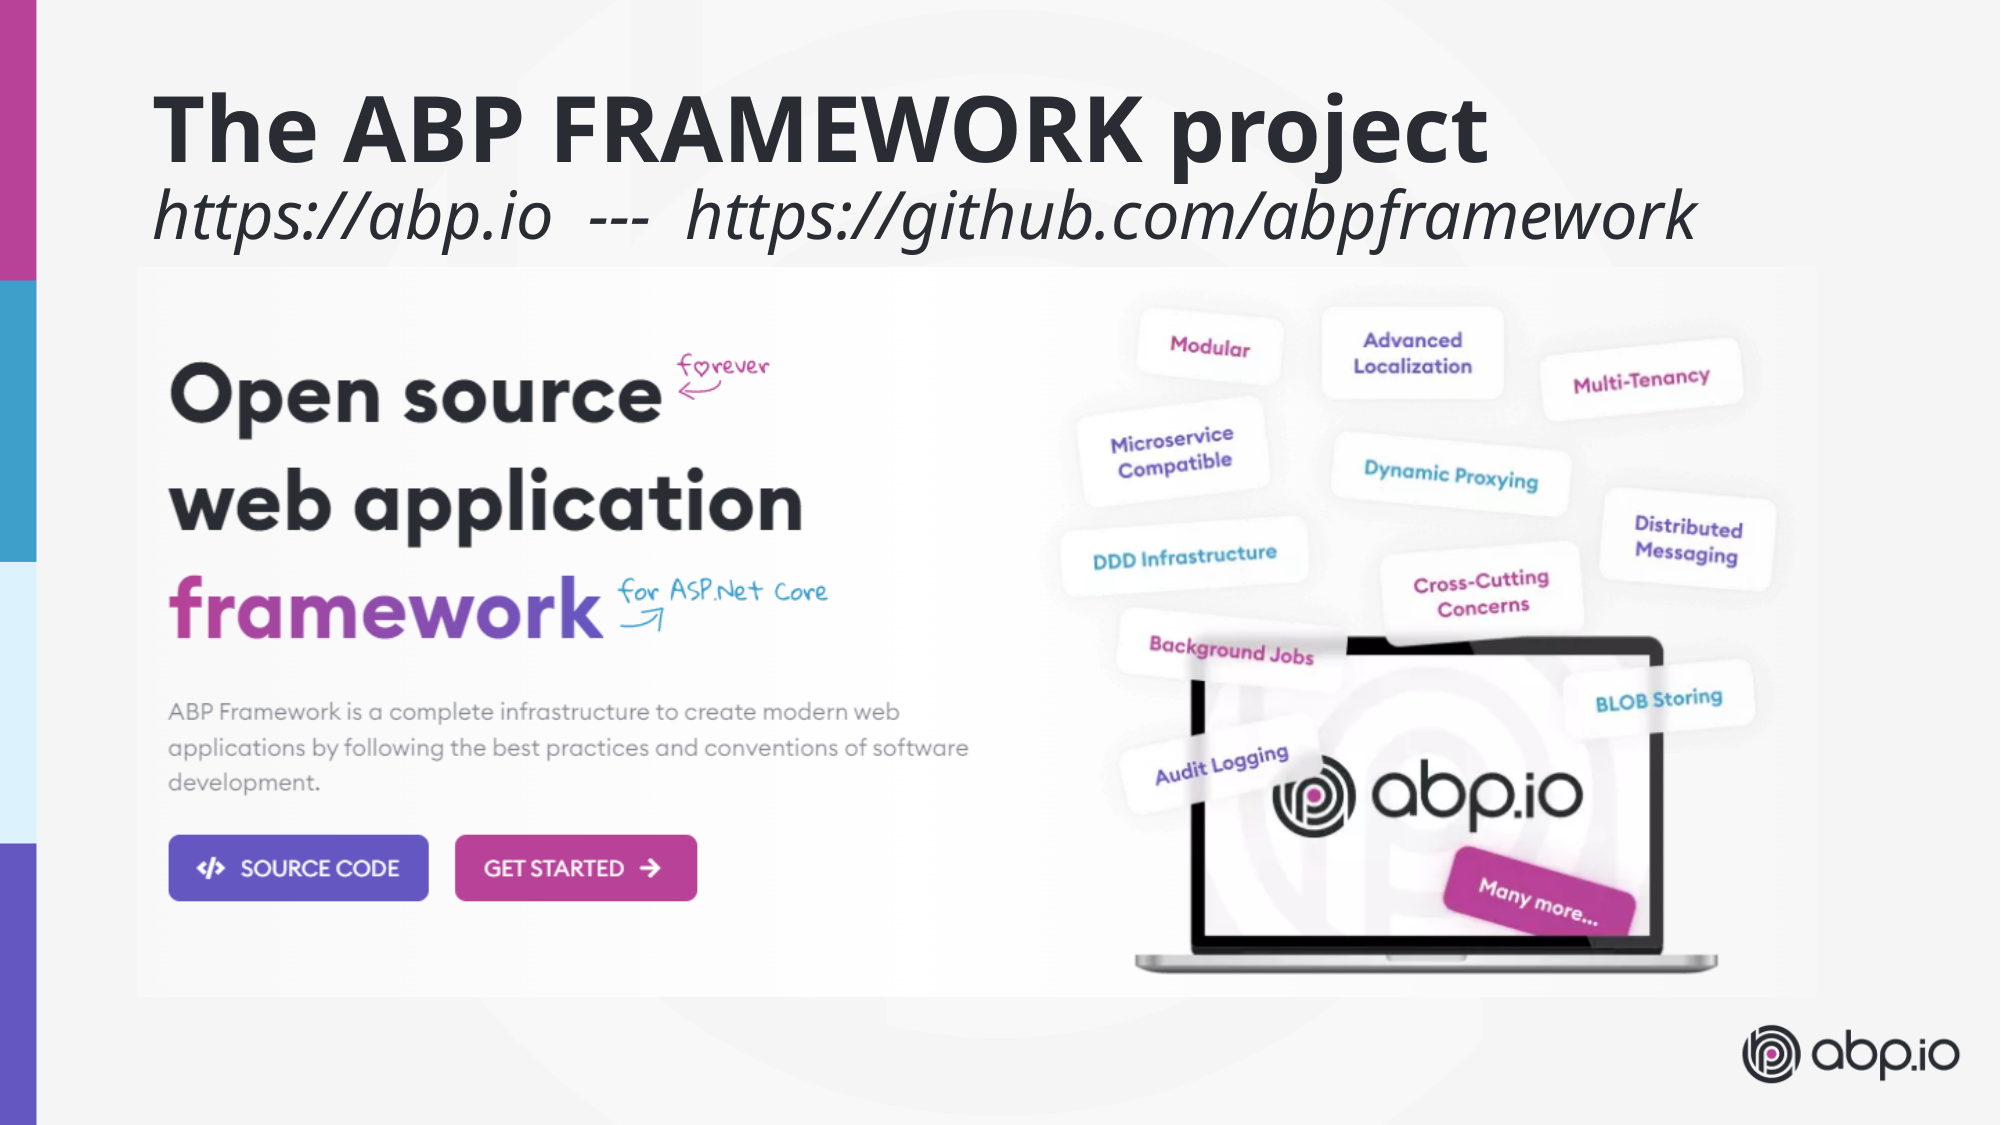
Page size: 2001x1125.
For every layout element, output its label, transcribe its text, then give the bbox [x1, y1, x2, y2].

picture [0, 0, 2001, 1125]
title The ABP FRAMEWORK project https://abp.io --- https://github.com/abpframework [137, 59, 1863, 278]
